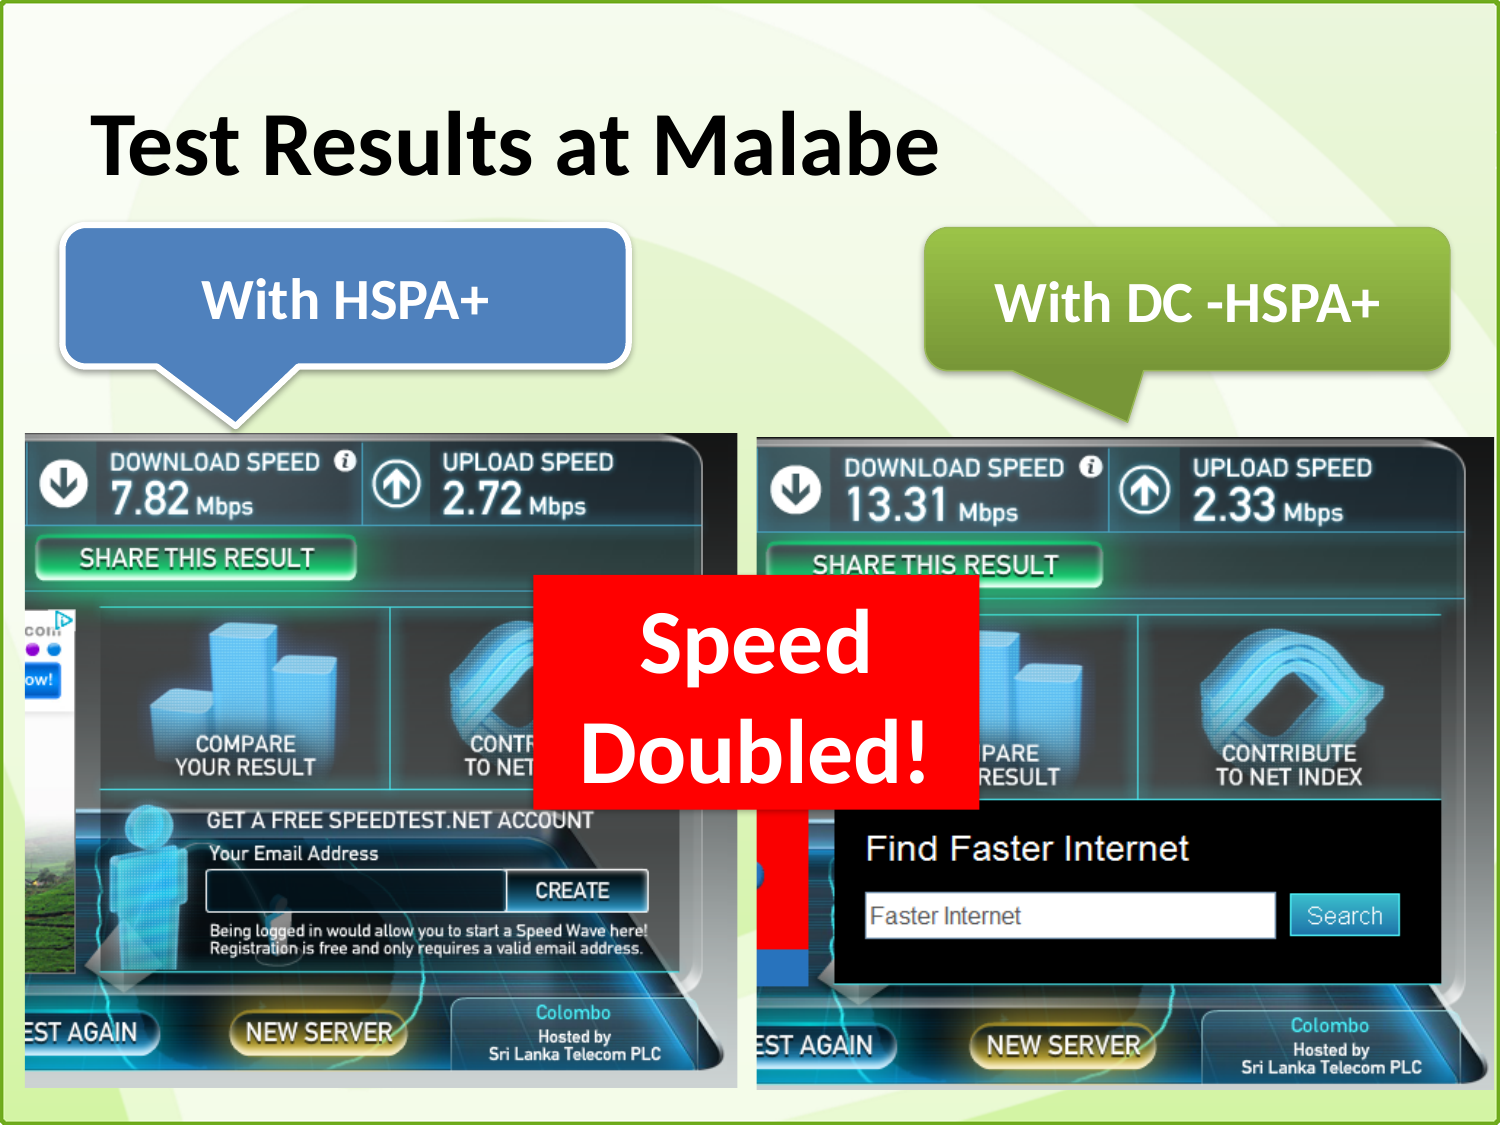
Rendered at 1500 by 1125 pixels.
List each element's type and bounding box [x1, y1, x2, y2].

text_box [62, 224, 1451, 371]
picture [0, 0, 1500, 1125]
